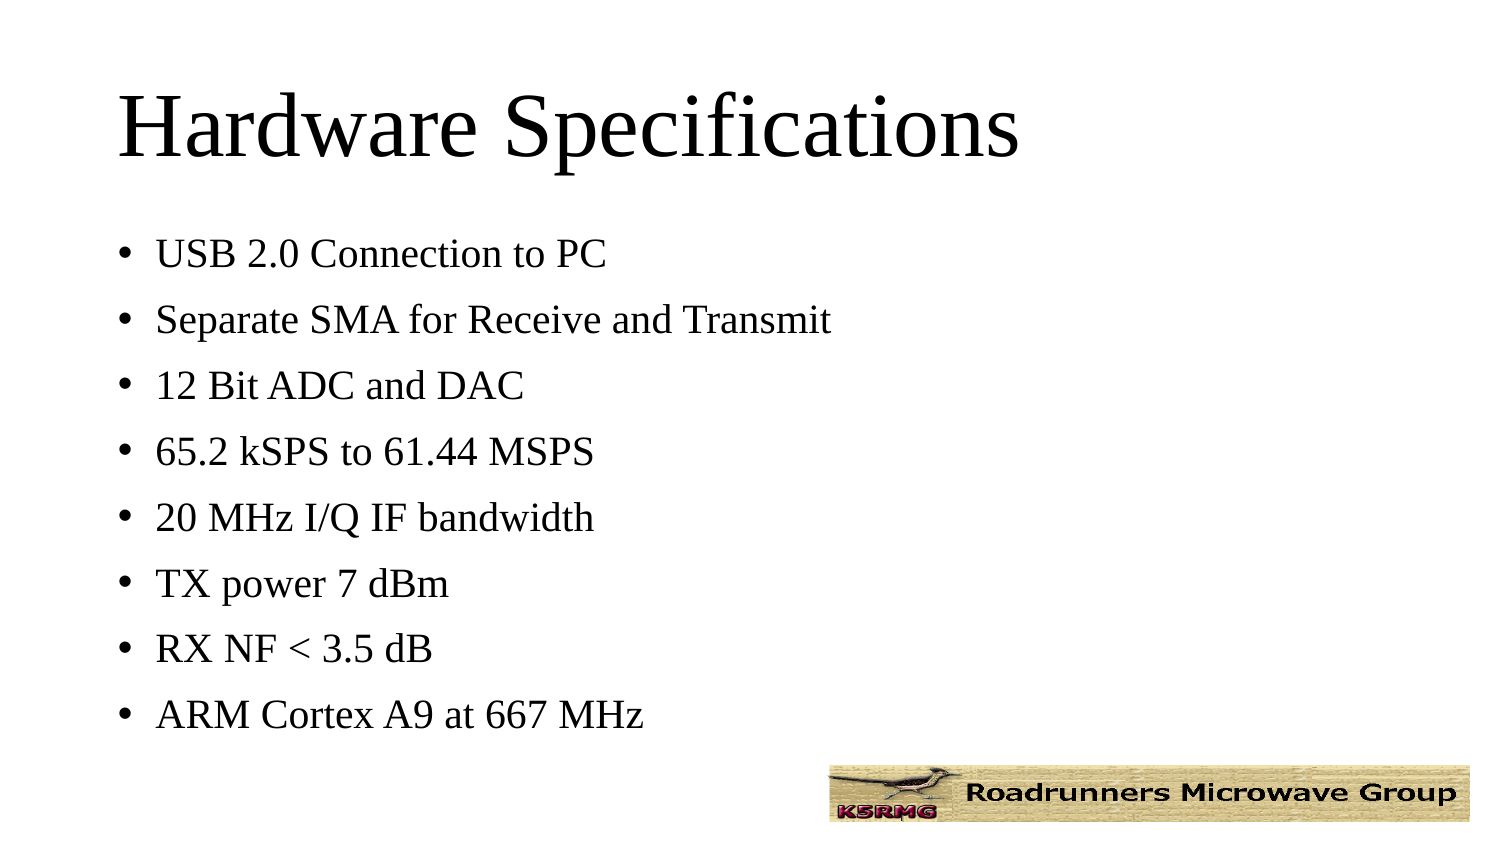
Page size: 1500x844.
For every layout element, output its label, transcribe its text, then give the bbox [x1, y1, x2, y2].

text_box USB 2.0 Connection to PC Separate SMA for Receive and Transmit 12 Bit ADC and DAC 65.2 kSPS to 61.44 MSPS 20 MHz I/Q IF bandwidth TX power 7 dBm RX NF < 3.5 dB ARM Cortex A9 at 667 MHz [103, 224, 1397, 760]
picture [827, 764, 1471, 822]
text_box Hardware Specifications [103, 44, 1397, 208]
